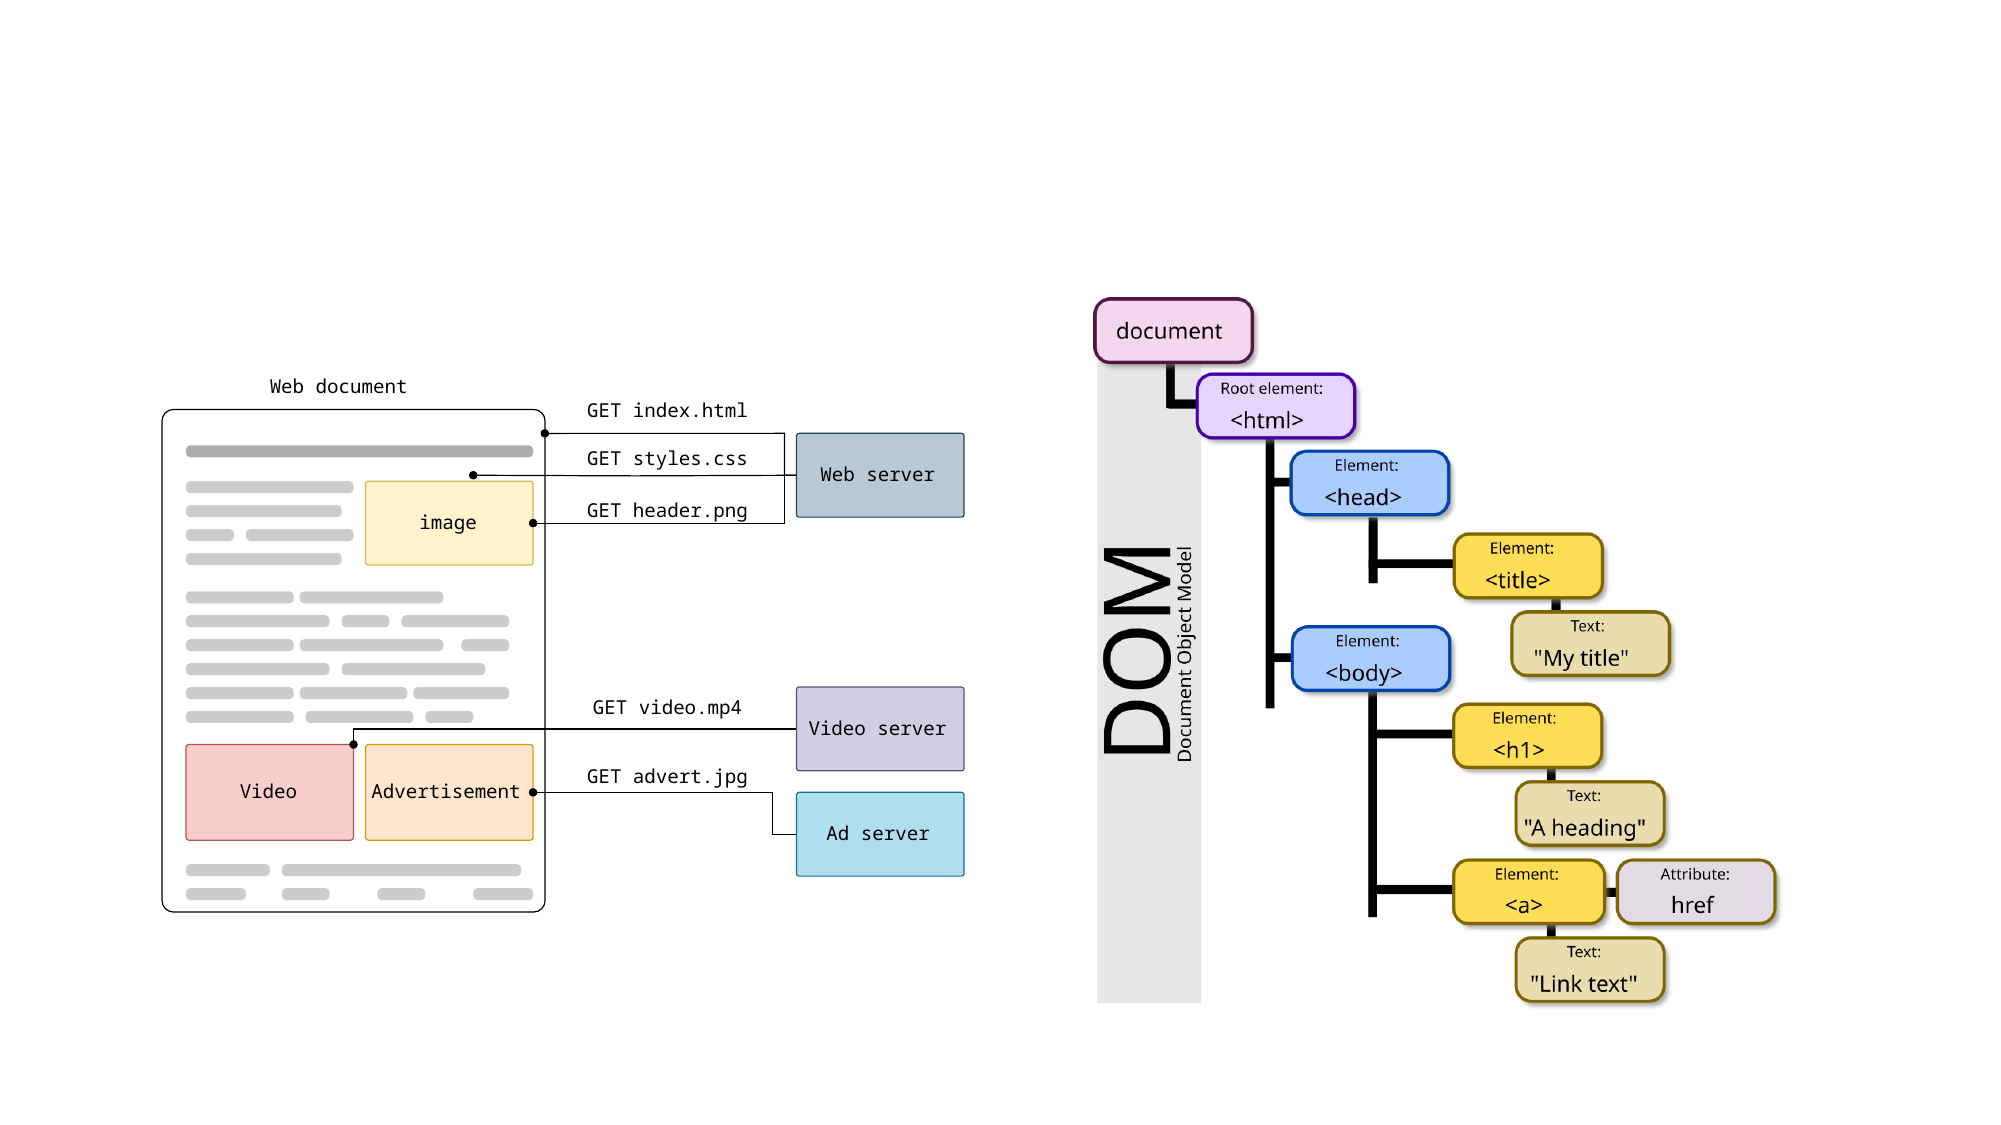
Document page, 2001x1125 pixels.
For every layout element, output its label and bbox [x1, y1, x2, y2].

picture [1093, 297, 1784, 1011]
picture [136, 372, 988, 936]
